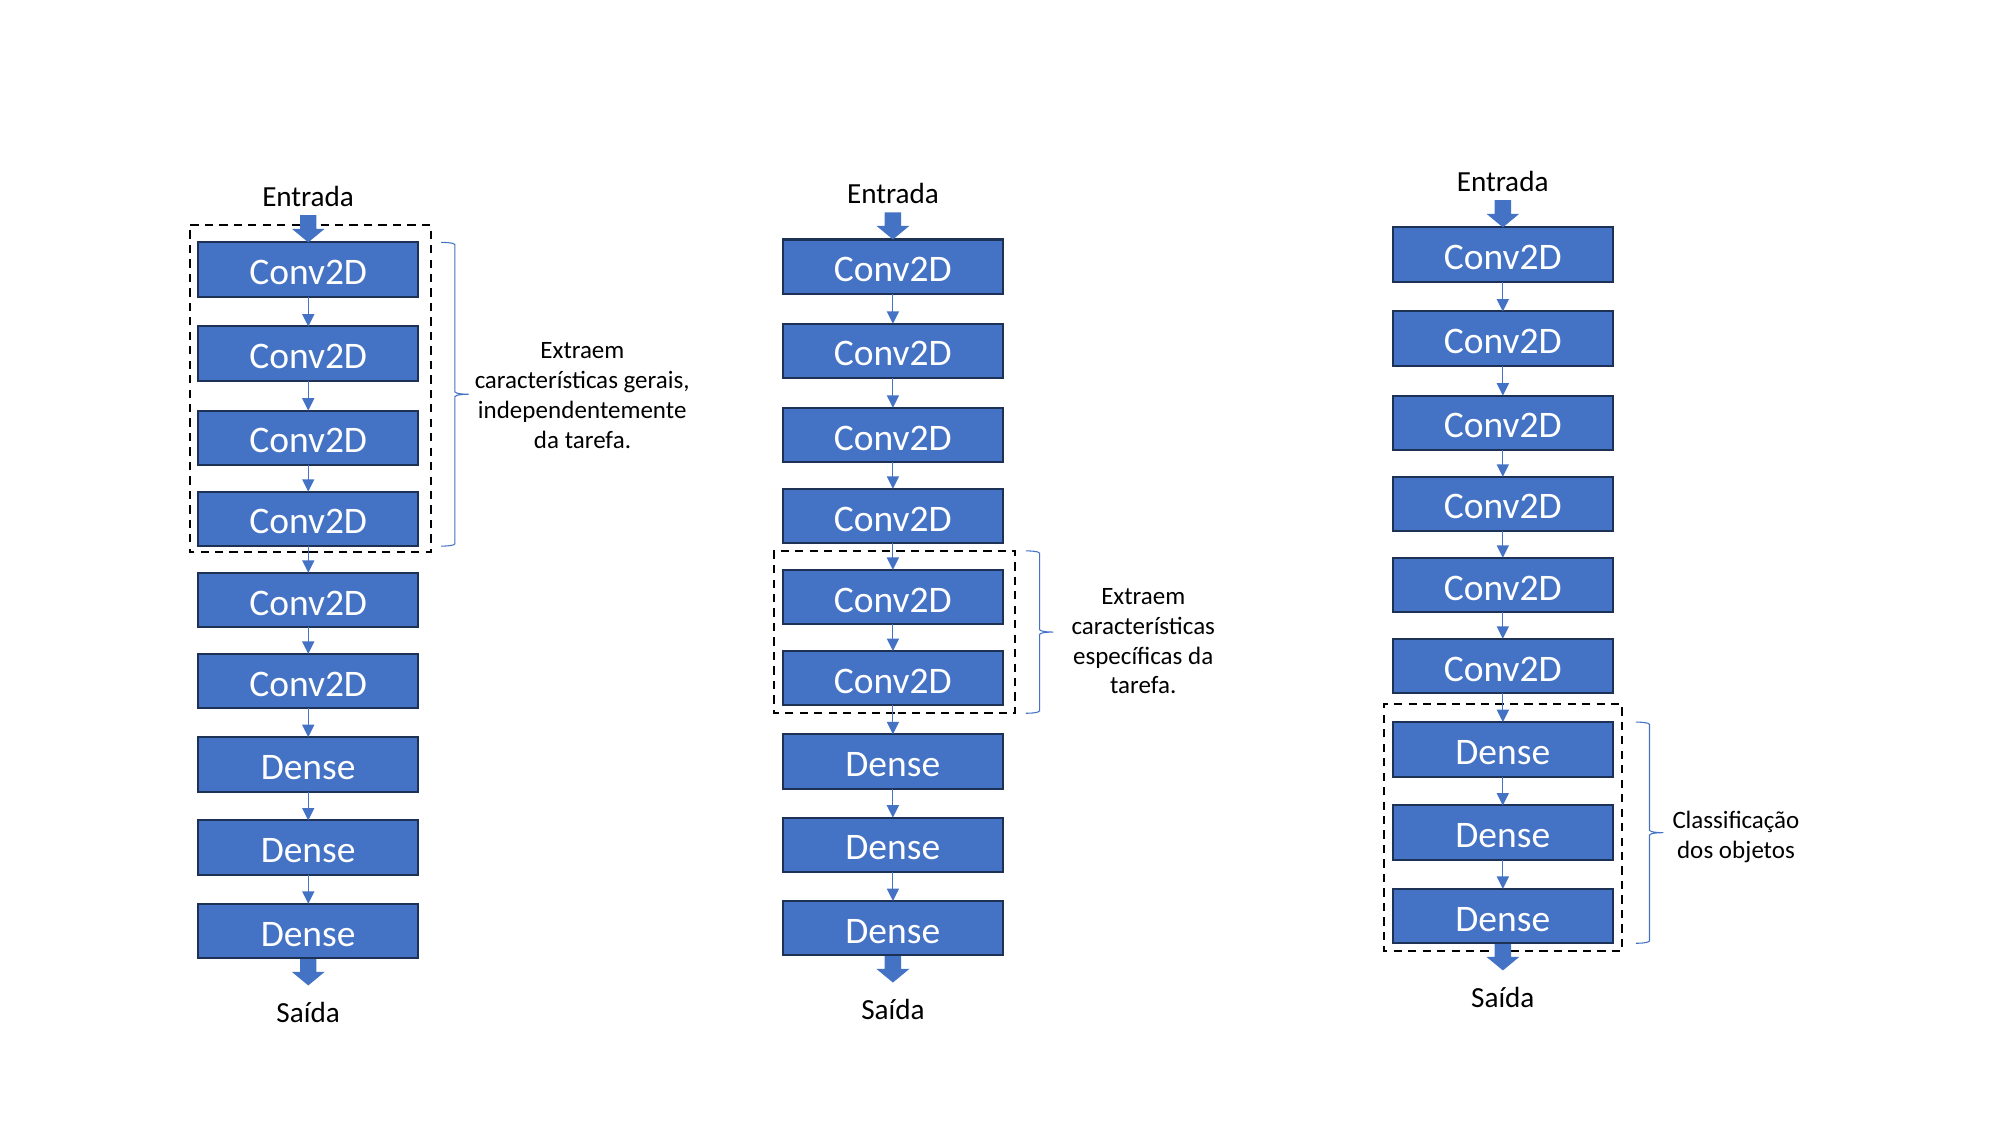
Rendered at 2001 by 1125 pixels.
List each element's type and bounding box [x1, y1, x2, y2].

text_box [189, 169, 710, 1036]
text_box [774, 166, 1248, 1034]
text_box [1384, 154, 1823, 1021]
